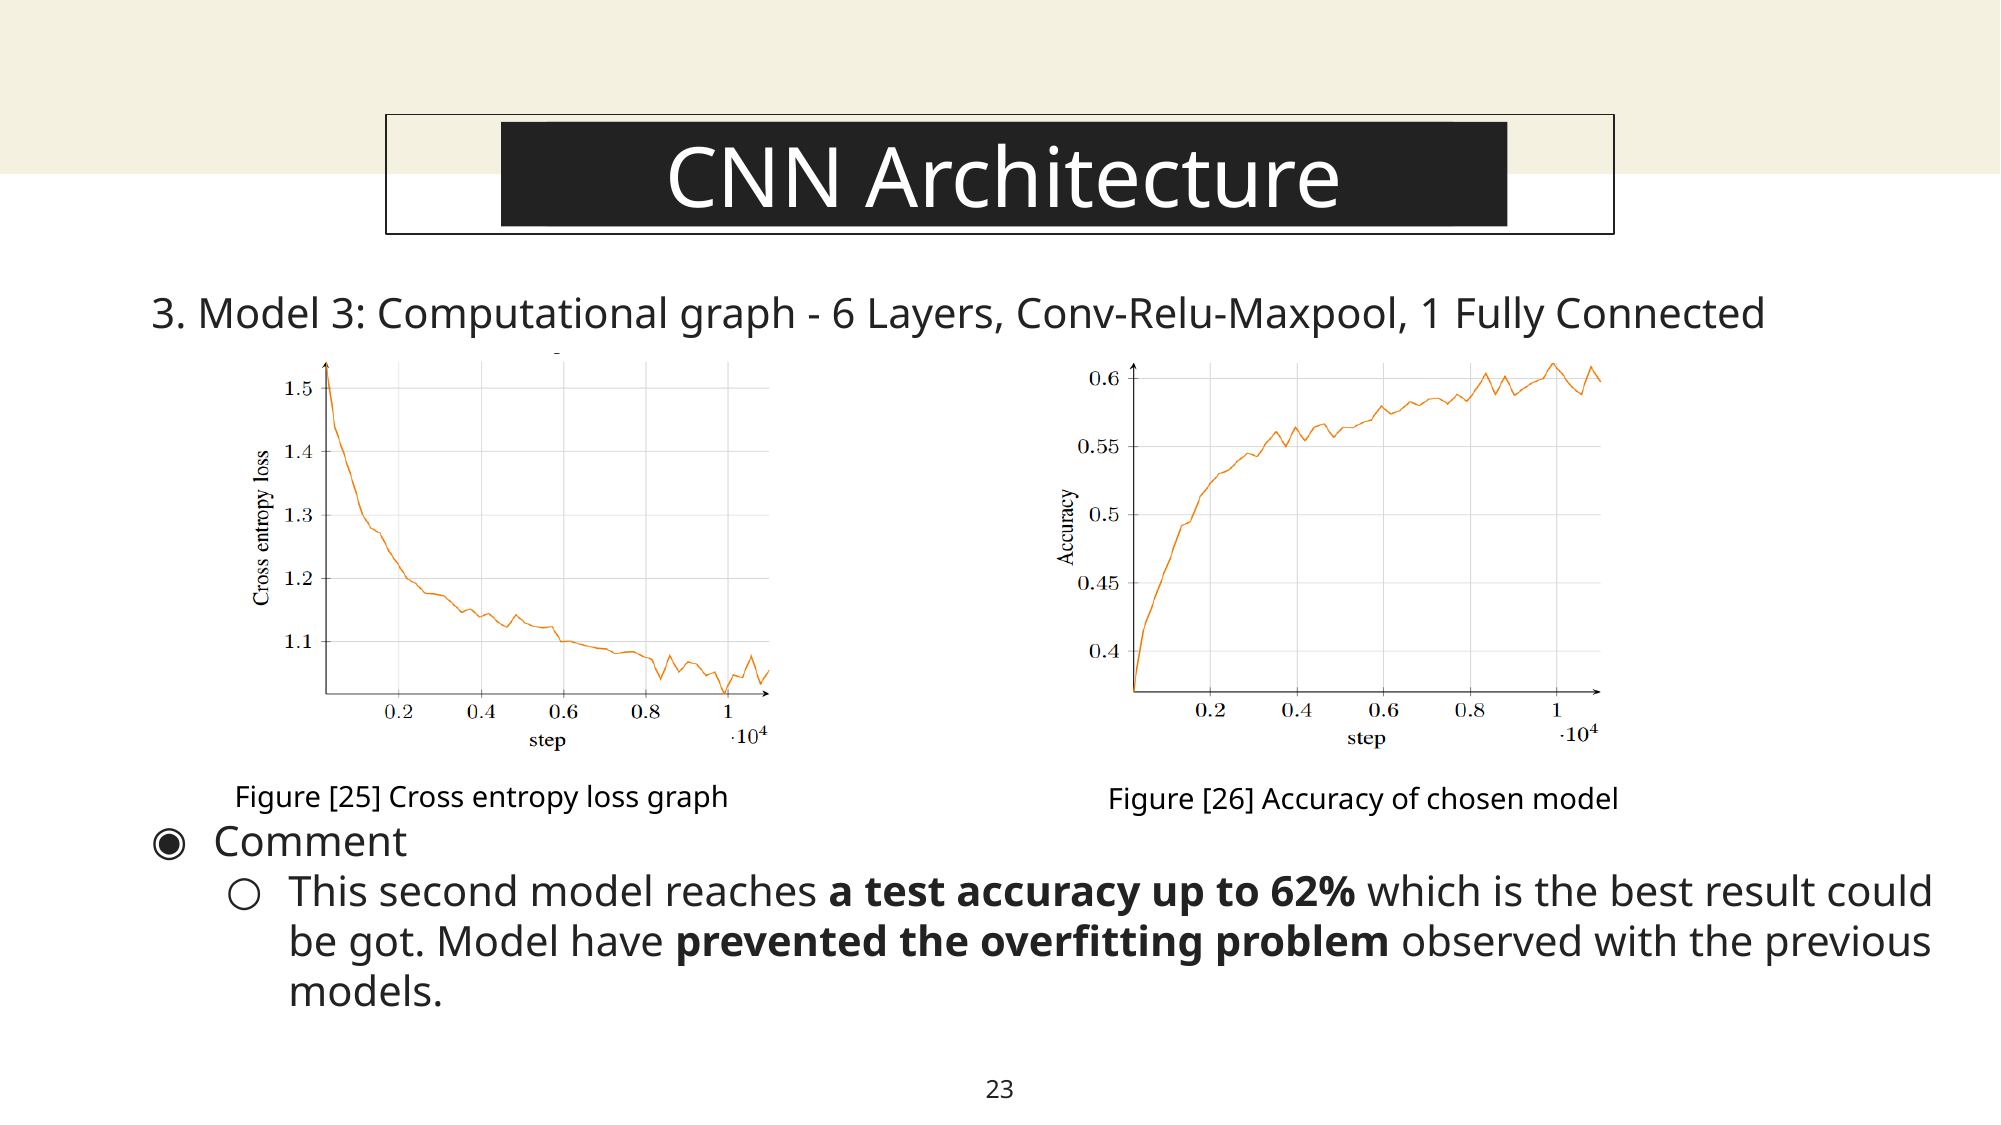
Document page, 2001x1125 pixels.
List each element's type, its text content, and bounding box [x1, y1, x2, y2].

list 3. Model 3: Computational graph - 6 Layers, Conv-Relu-Maxpool, 1 Fully Connected [123, 272, 1885, 375]
picture [1044, 363, 1639, 756]
text_box Figure [25] Cross entropy loss graph [219, 771, 837, 821]
title CNN Architecture [501, 121, 1508, 227]
slide_number 23 [954, 1058, 1045, 1125]
picture [237, 352, 793, 755]
text_box Figure [26] Accuracy of chosen model [1093, 773, 1710, 823]
list Comment This second model reaches a test accuracy up to 62% which is the best result could be got. Model have prevented the overfitting problem observed with the previous models. [123, 799, 1967, 1033]
